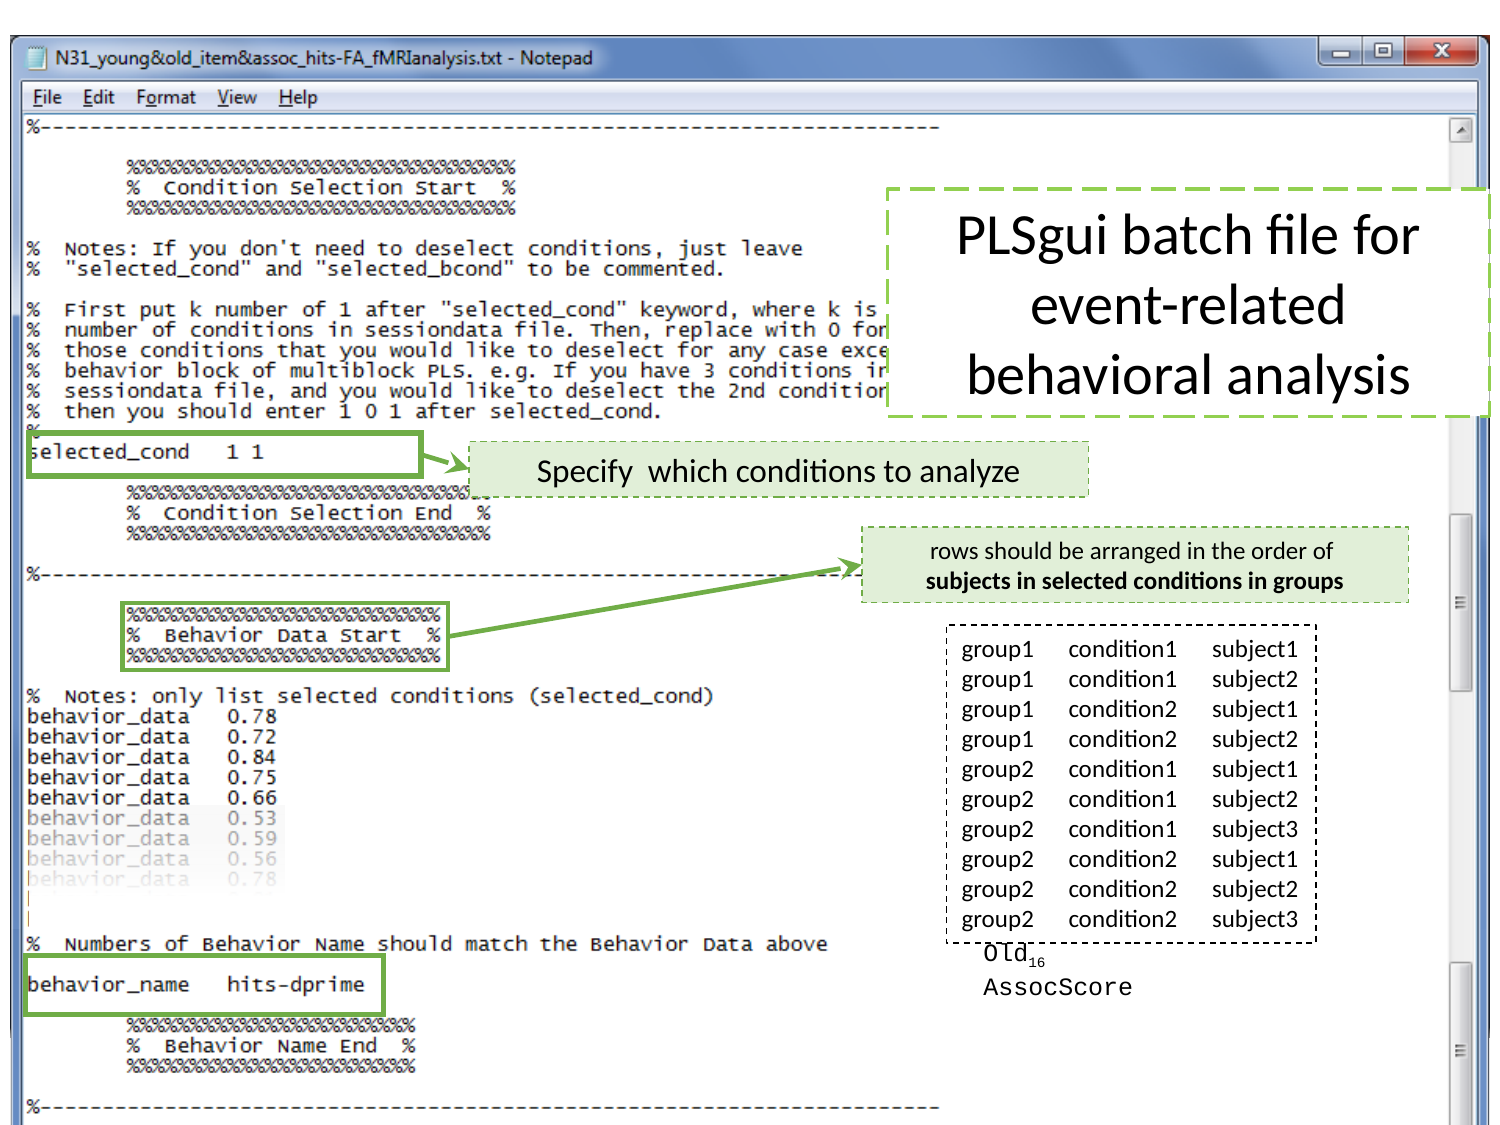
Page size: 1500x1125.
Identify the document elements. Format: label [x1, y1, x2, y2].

text_box [447, 564, 863, 637]
picture [10, 35, 1490, 1125]
text_box [420, 454, 470, 470]
